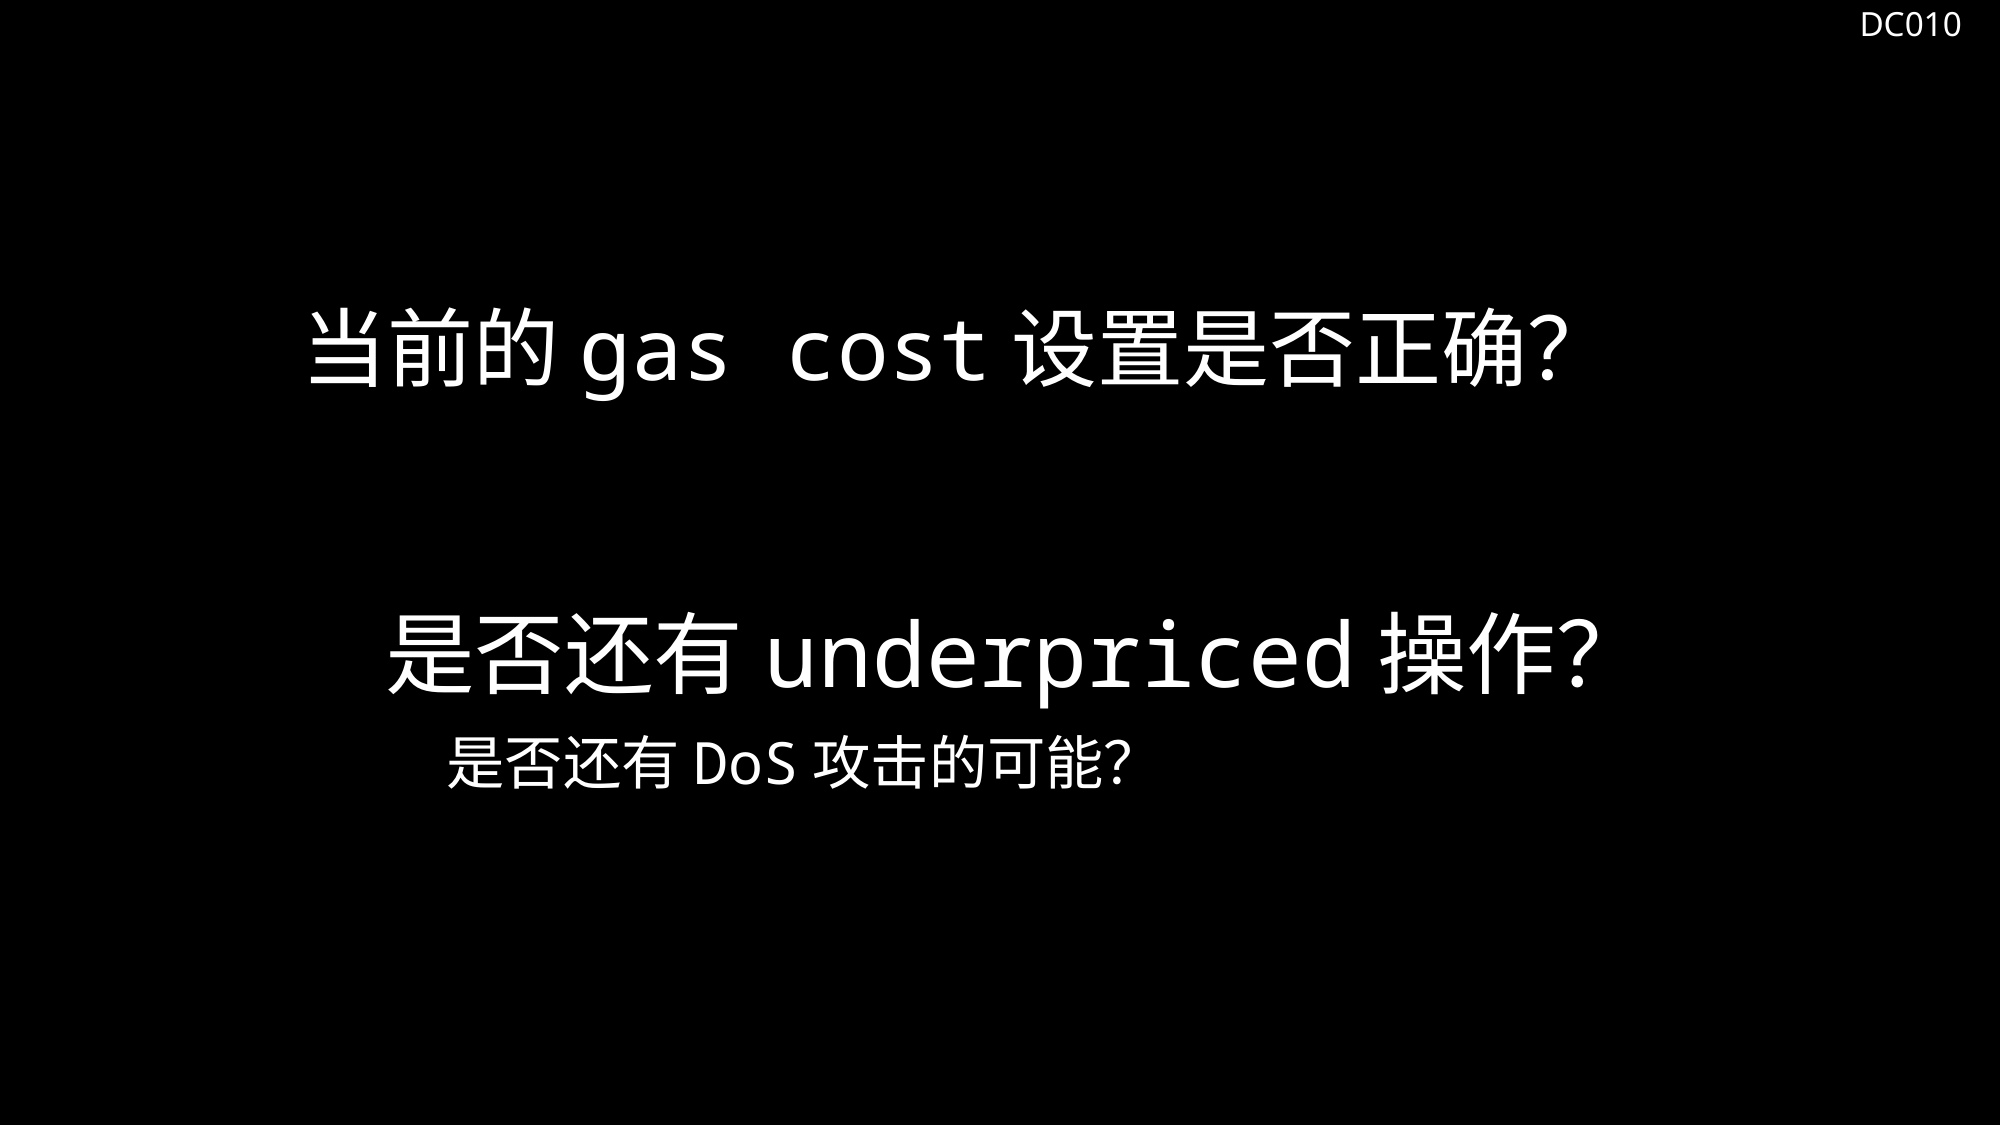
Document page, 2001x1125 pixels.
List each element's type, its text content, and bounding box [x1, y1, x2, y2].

text_box DC010 [1844, 0, 2000, 74]
text_box 是否还有underpriced操作？ 是否还有DoS攻击的可能？ [370, 562, 2000, 852]
text_box 当前的gas cost设置是否正确？ [286, 298, 1581, 500]
